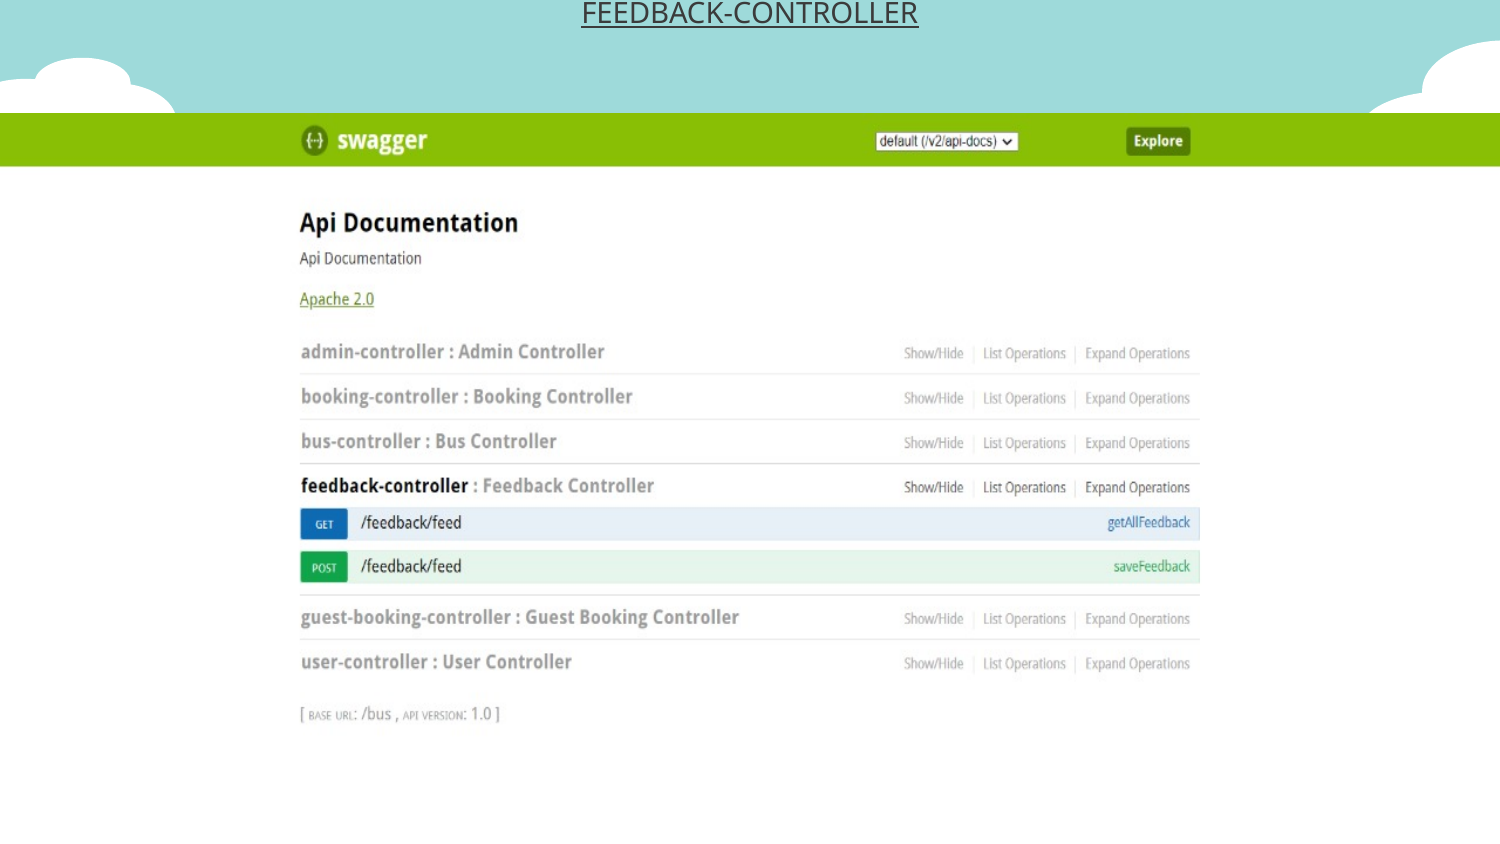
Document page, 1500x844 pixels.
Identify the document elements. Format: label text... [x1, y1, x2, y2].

picture [0, 112, 1500, 844]
title FEEDBACK-CONTROLLER [116, 0, 1383, 46]
